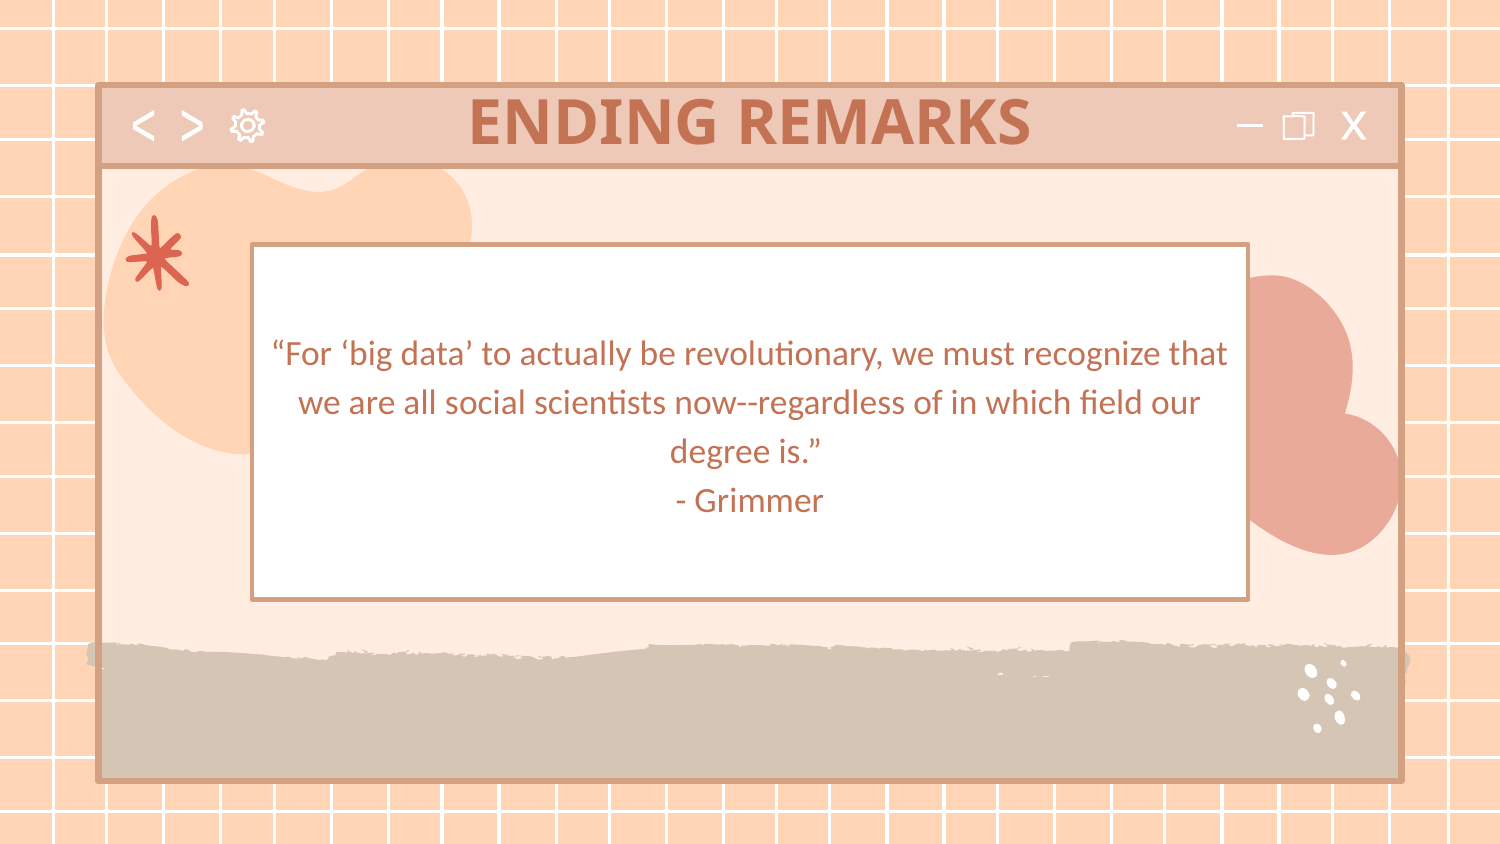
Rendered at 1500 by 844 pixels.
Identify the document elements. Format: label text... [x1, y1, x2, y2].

text_box “For ‘big data’ to actually be revolutionary, we must recognize that we are all social scientists now--regardless of in which field our degree is.” - Grimmer [252, 244, 1248, 600]
title ENDING REMARKS [118, 72, 1382, 167]
